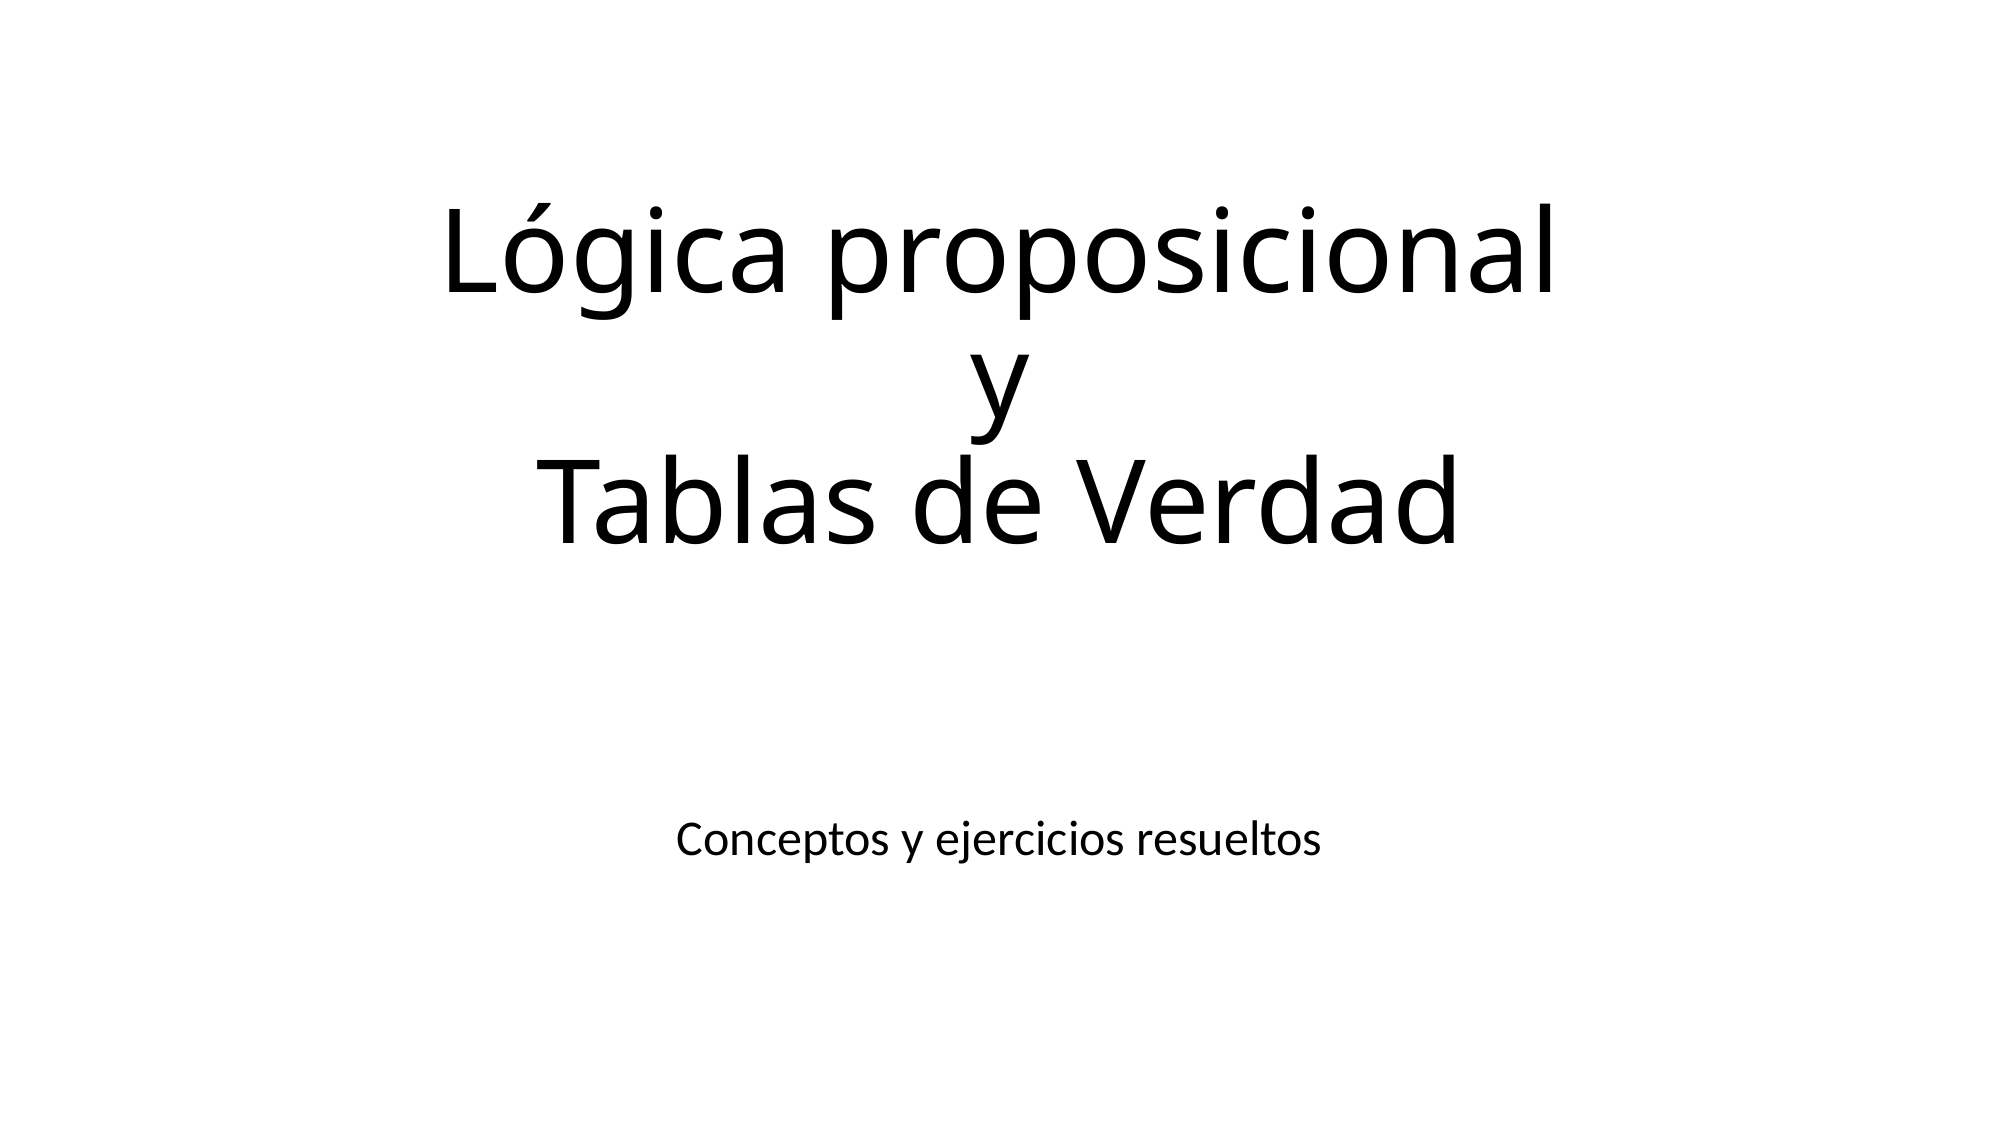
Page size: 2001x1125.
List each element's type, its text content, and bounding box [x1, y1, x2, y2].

title Lógica proposicional y Tablas de Verdad [249, 184, 1750, 576]
subtitle Conceptos y ejercicios resueltos [249, 805, 1750, 1077]
